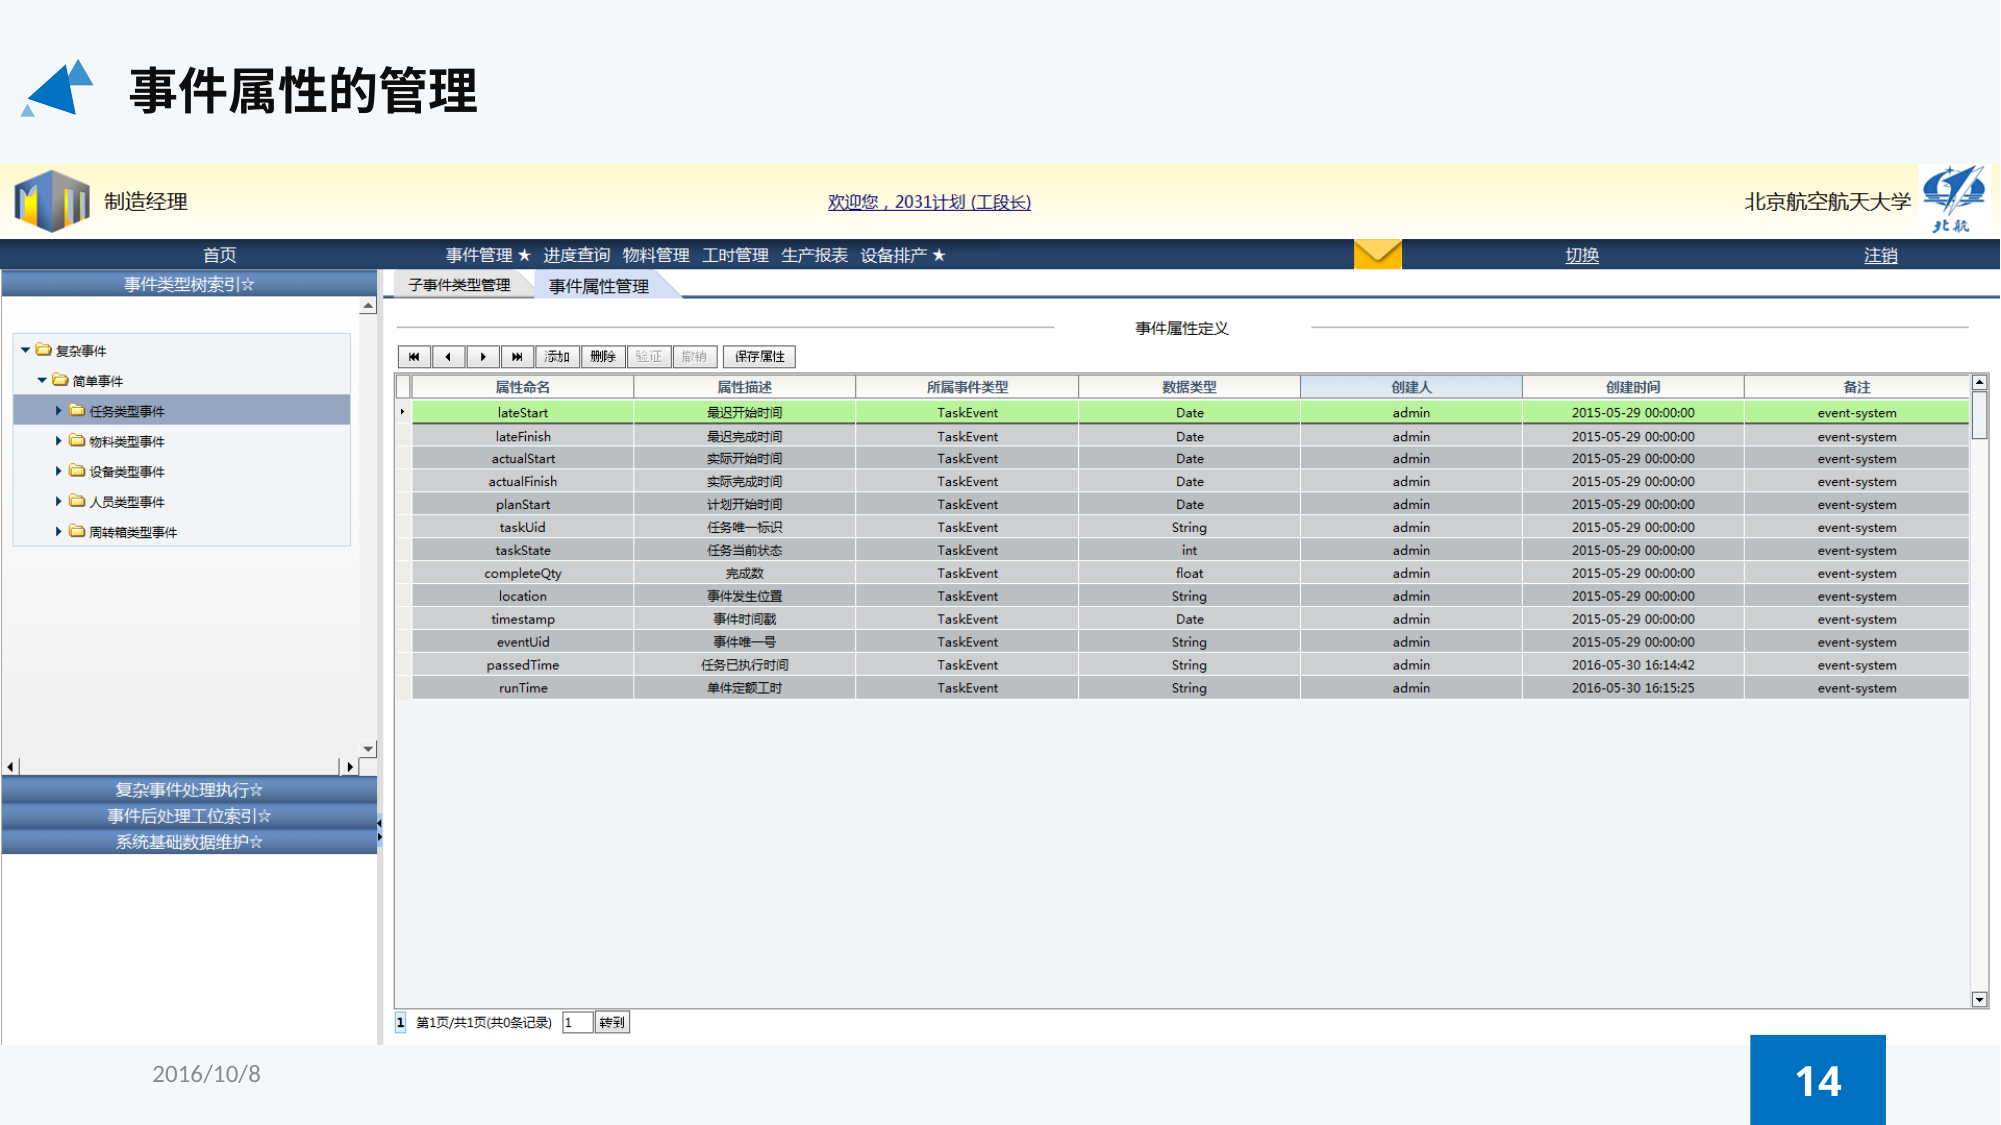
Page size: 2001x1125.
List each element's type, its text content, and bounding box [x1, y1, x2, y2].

text_box 事件属性的管理 [113, 52, 609, 127]
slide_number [137, 1045, 588, 1103]
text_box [1750, 1034, 1886, 1125]
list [0, 164, 2000, 1045]
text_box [20, 58, 94, 117]
